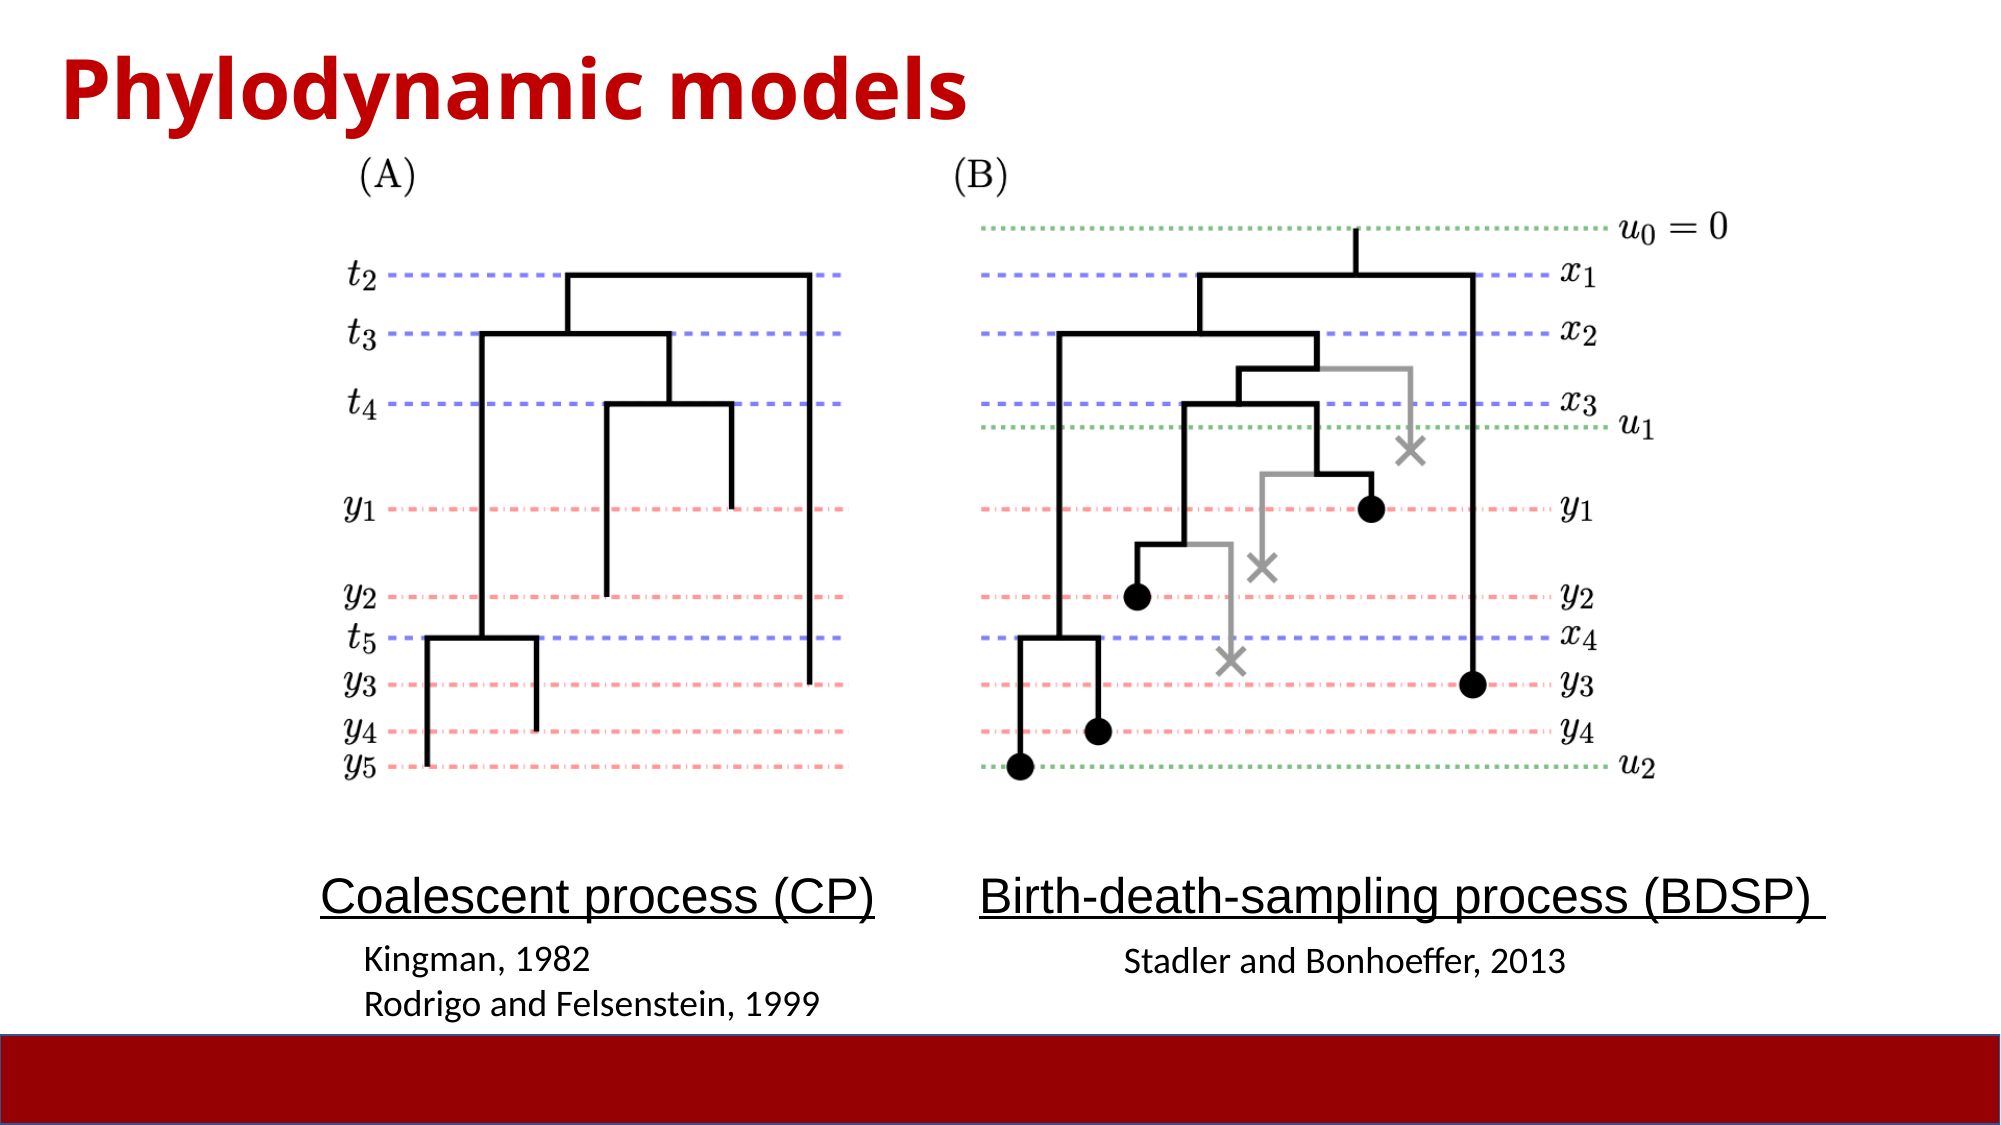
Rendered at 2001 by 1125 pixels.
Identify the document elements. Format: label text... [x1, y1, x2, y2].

text_box Coalescent process (CP) [305, 856, 891, 931]
picture [144, 135, 1856, 817]
text_box Phylodynamic models [44, 36, 1918, 150]
text_box Birth-death-sampling process (BDSP) [964, 856, 1842, 931]
text_box Stadler and Bonhoeffer, 2013 [1109, 928, 1582, 989]
text_box Kingman, 1982 Rodrigo and Felsenstein, 1999 [348, 926, 836, 1032]
